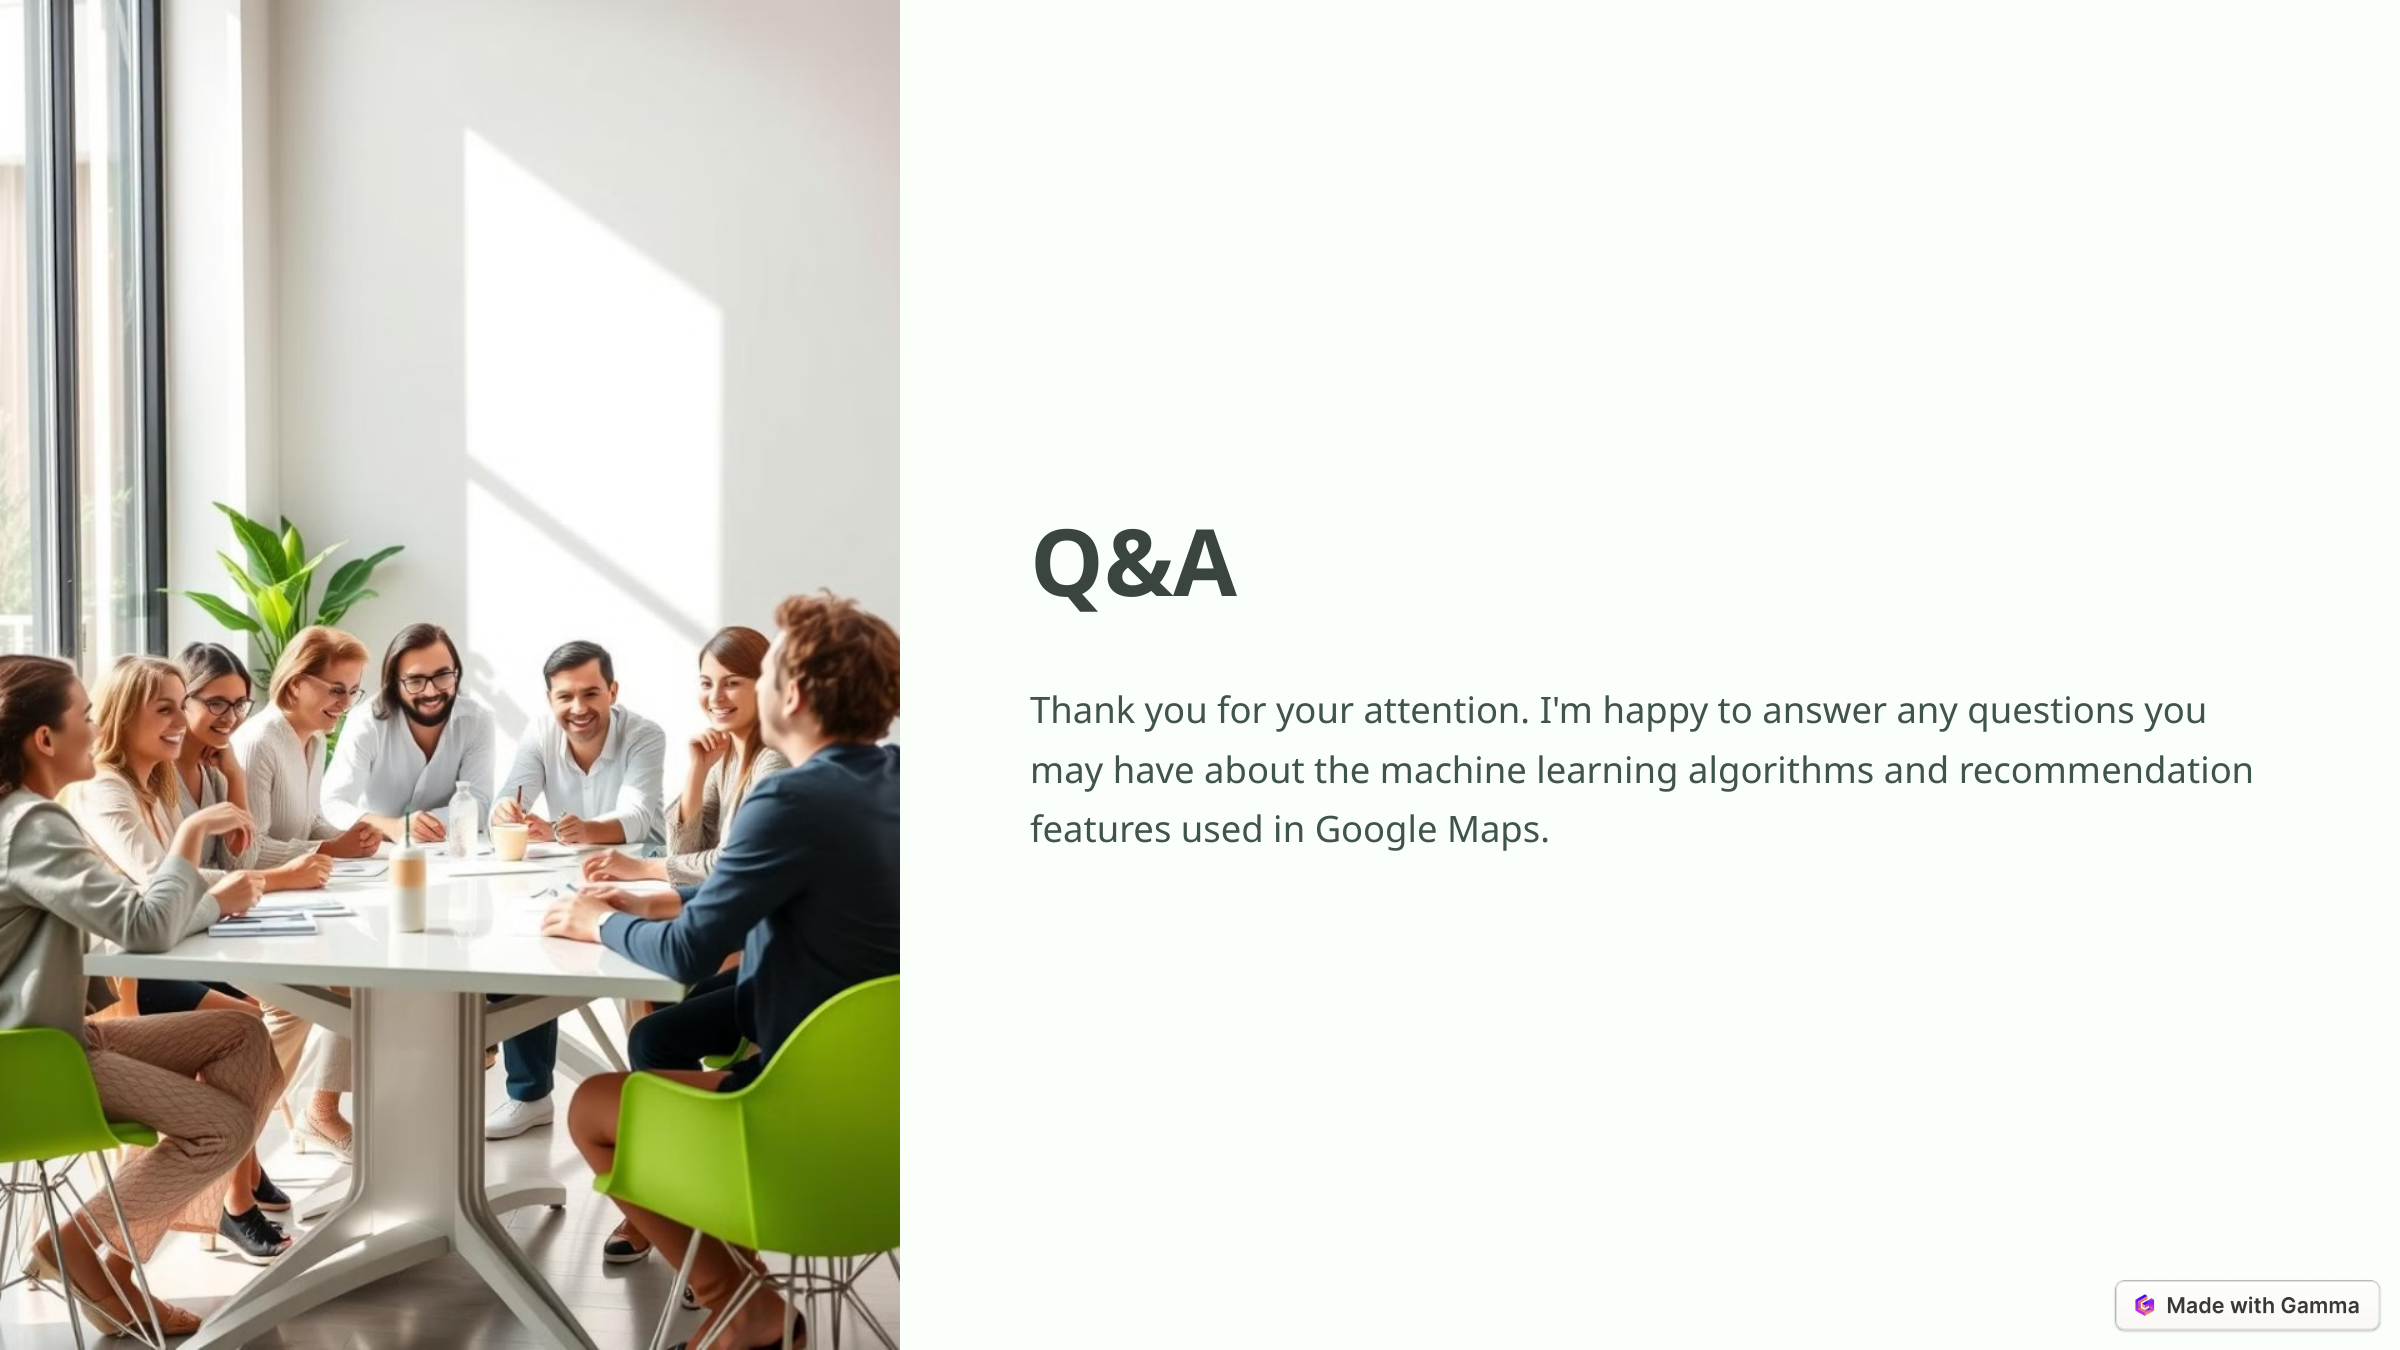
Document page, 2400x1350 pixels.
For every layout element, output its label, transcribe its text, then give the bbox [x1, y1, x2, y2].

text_box Thank you for your attention. I'm happy to answer any questions you may have about the machine learning algorithms and recommendation features used in Google Maps. [1030, 671, 2270, 851]
picture [2106, 1271, 2389, 1339]
text_box Q&A [1030, 499, 1961, 616]
picture [0, 0, 900, 1350]
